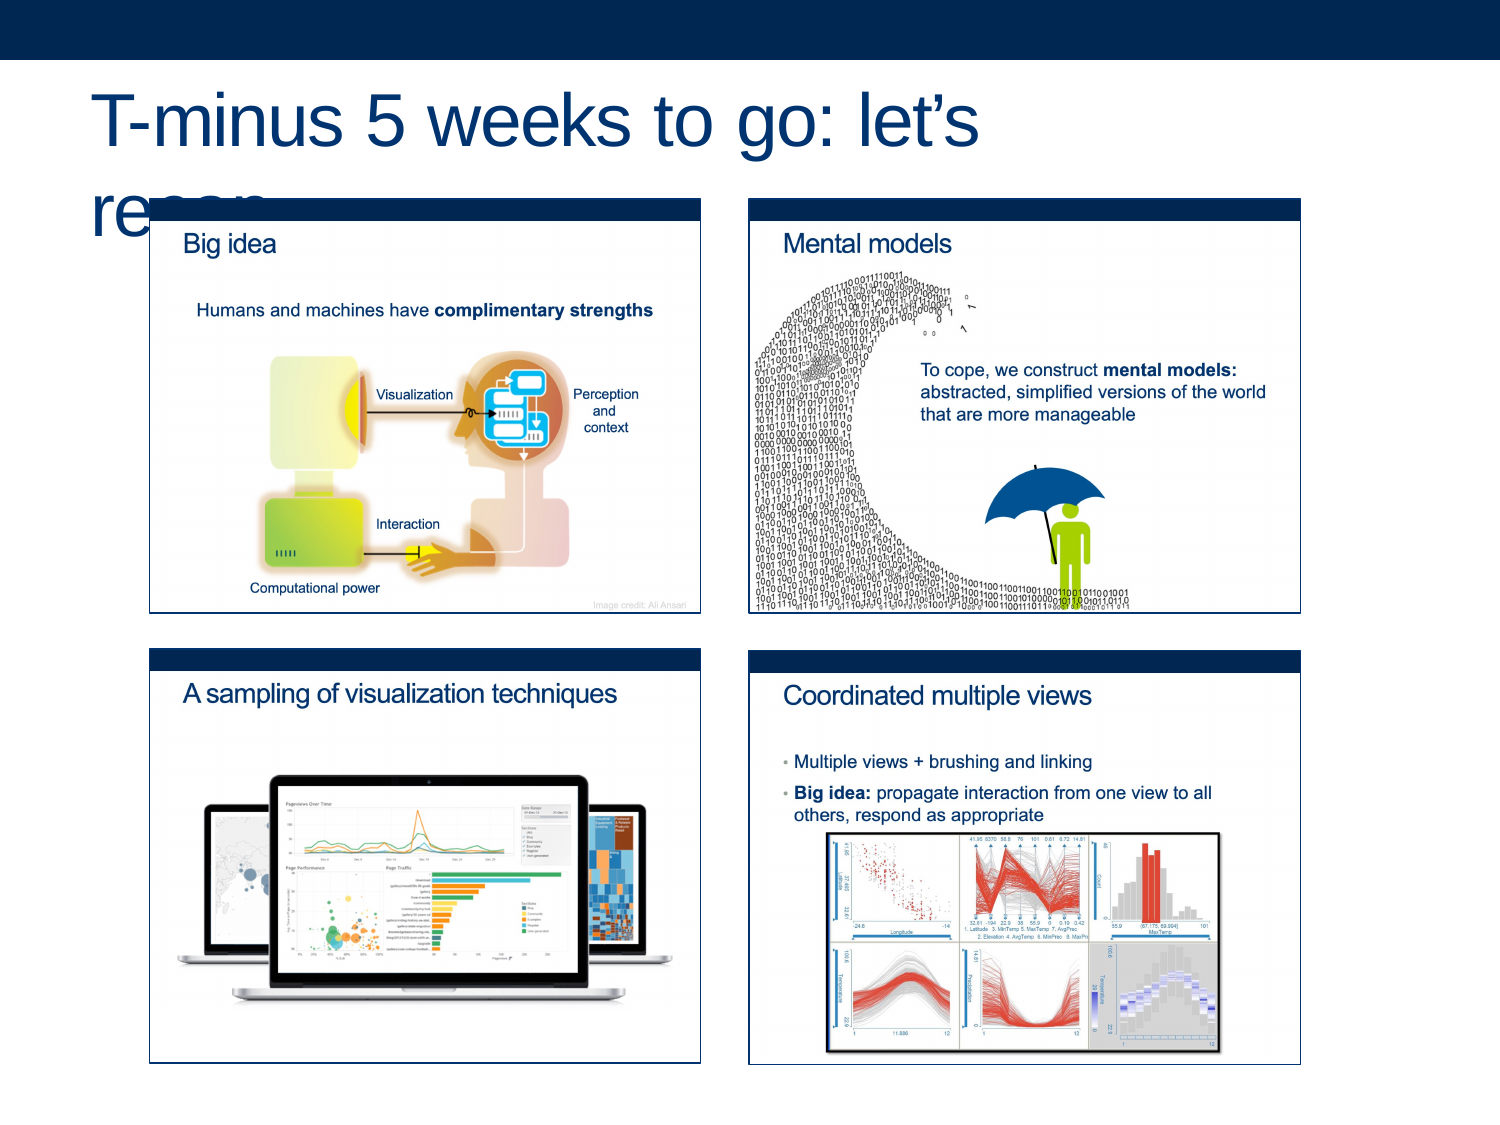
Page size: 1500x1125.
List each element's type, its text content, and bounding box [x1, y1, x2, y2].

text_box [748, 198, 1302, 615]
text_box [148, 648, 702, 1065]
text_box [748, 649, 1302, 1066]
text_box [148, 198, 702, 615]
title T-minus 5 weeks to go: let’s recap [87, 69, 1156, 260]
